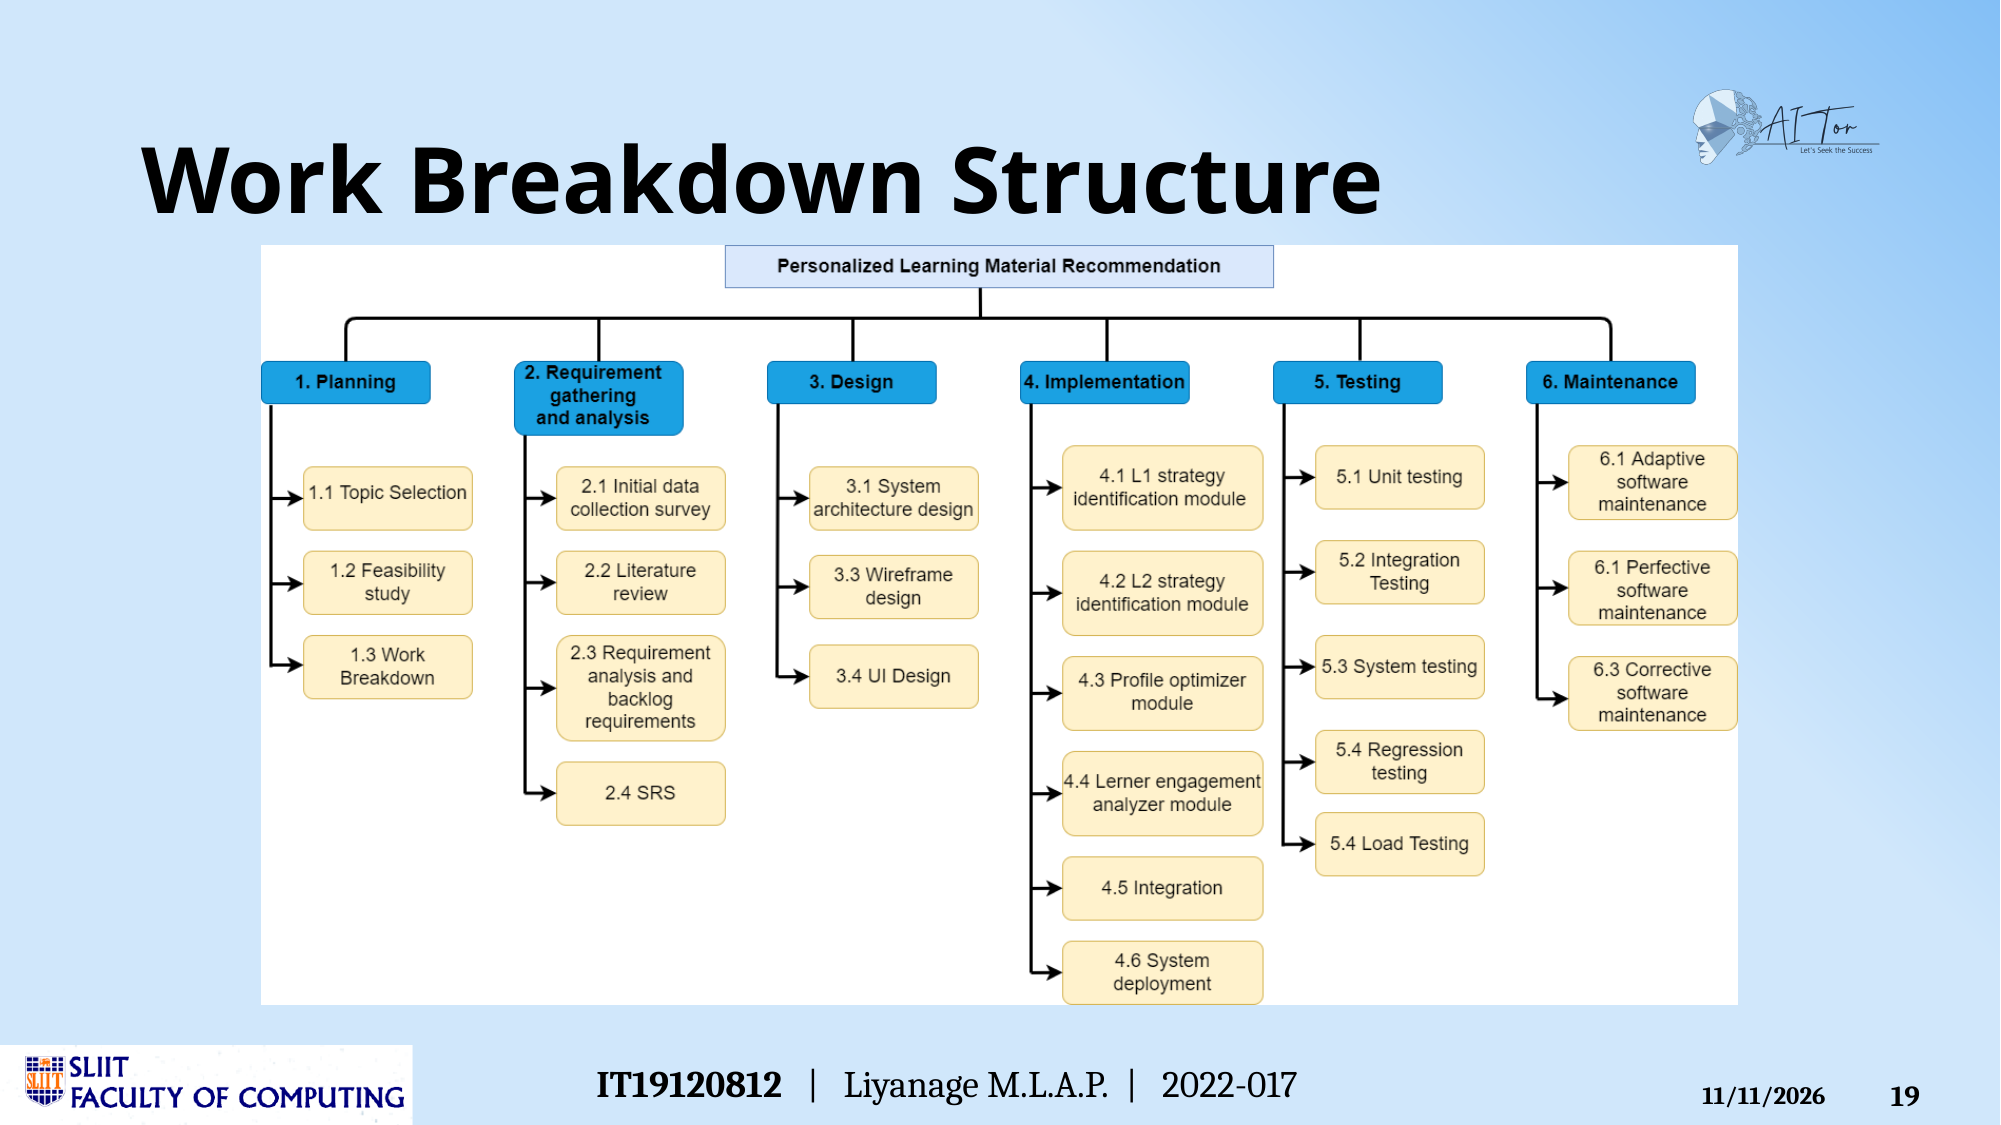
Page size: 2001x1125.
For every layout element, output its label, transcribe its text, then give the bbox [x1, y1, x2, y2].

picture [0, 1045, 413, 1125]
picture [1657, 72, 1932, 178]
picture [261, 244, 1739, 1005]
title Work Breakdown Structure [126, 56, 1827, 298]
text_box IT19120812 | Liyanage M.L.A.P. | 2022-017 [580, 1050, 1702, 1114]
